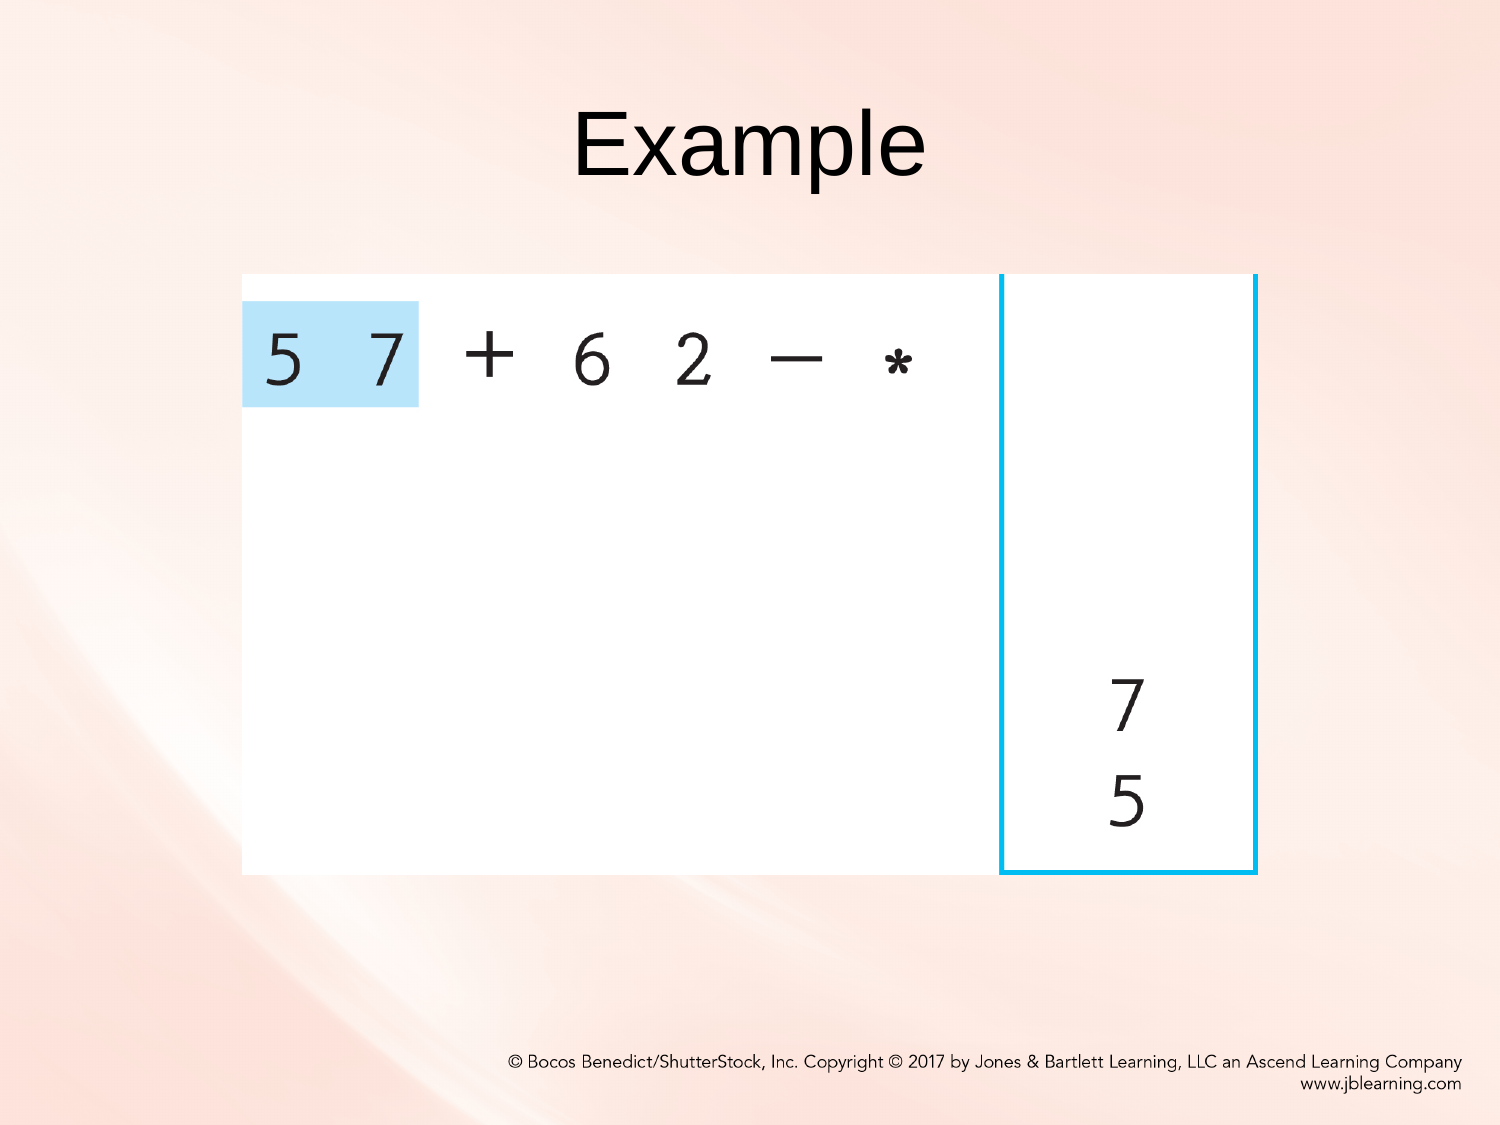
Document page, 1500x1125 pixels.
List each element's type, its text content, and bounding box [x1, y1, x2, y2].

picture [0, 0, 1500, 1125]
title Example [75, 45, 1425, 233]
